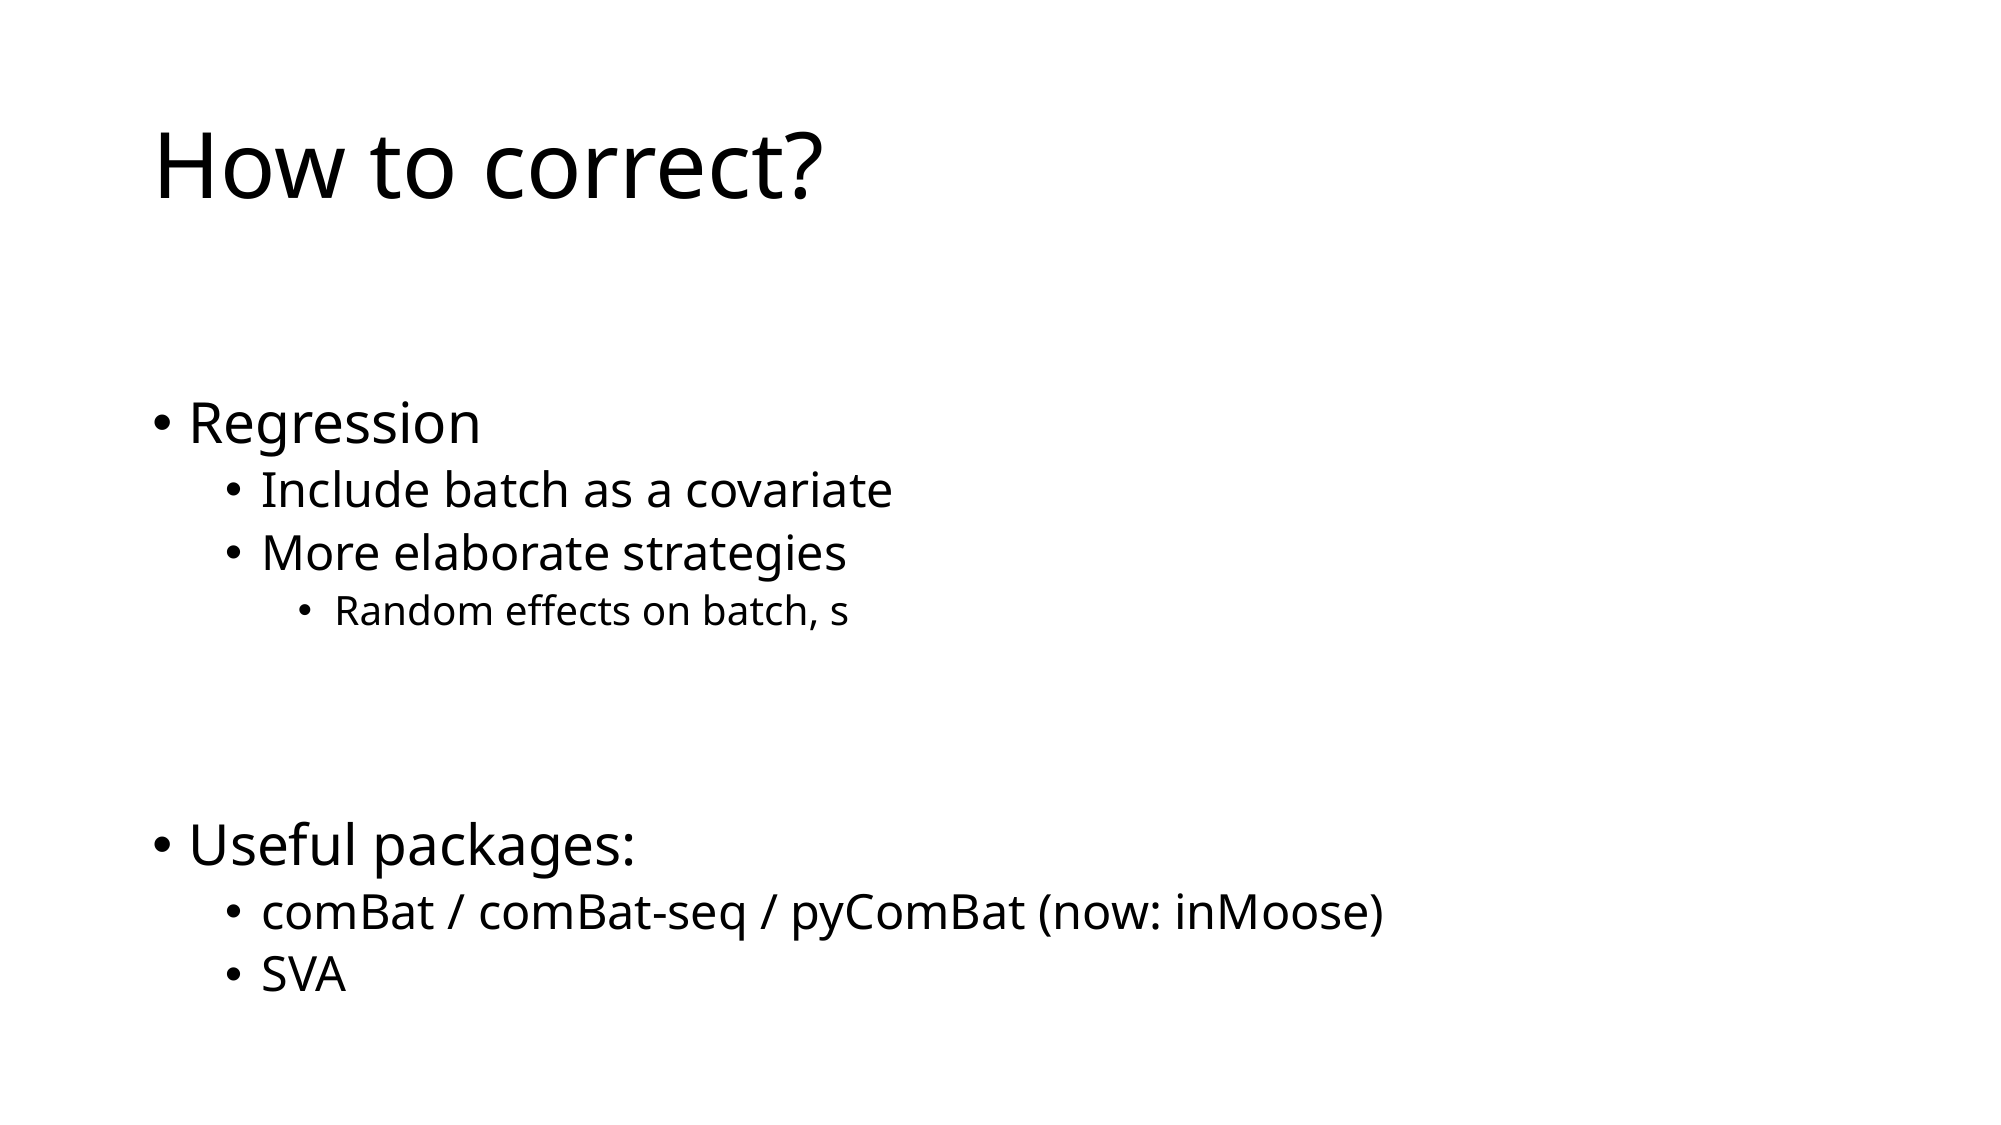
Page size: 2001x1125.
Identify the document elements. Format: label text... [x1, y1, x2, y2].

list Regression Include batch as a covariate More elaborate strategies Random effects on batch, s Useful packages: comBat / comBat-seq / pyComBat (now: inMoose) SVA [137, 299, 1863, 1014]
title How to correct? [137, 59, 1863, 278]
